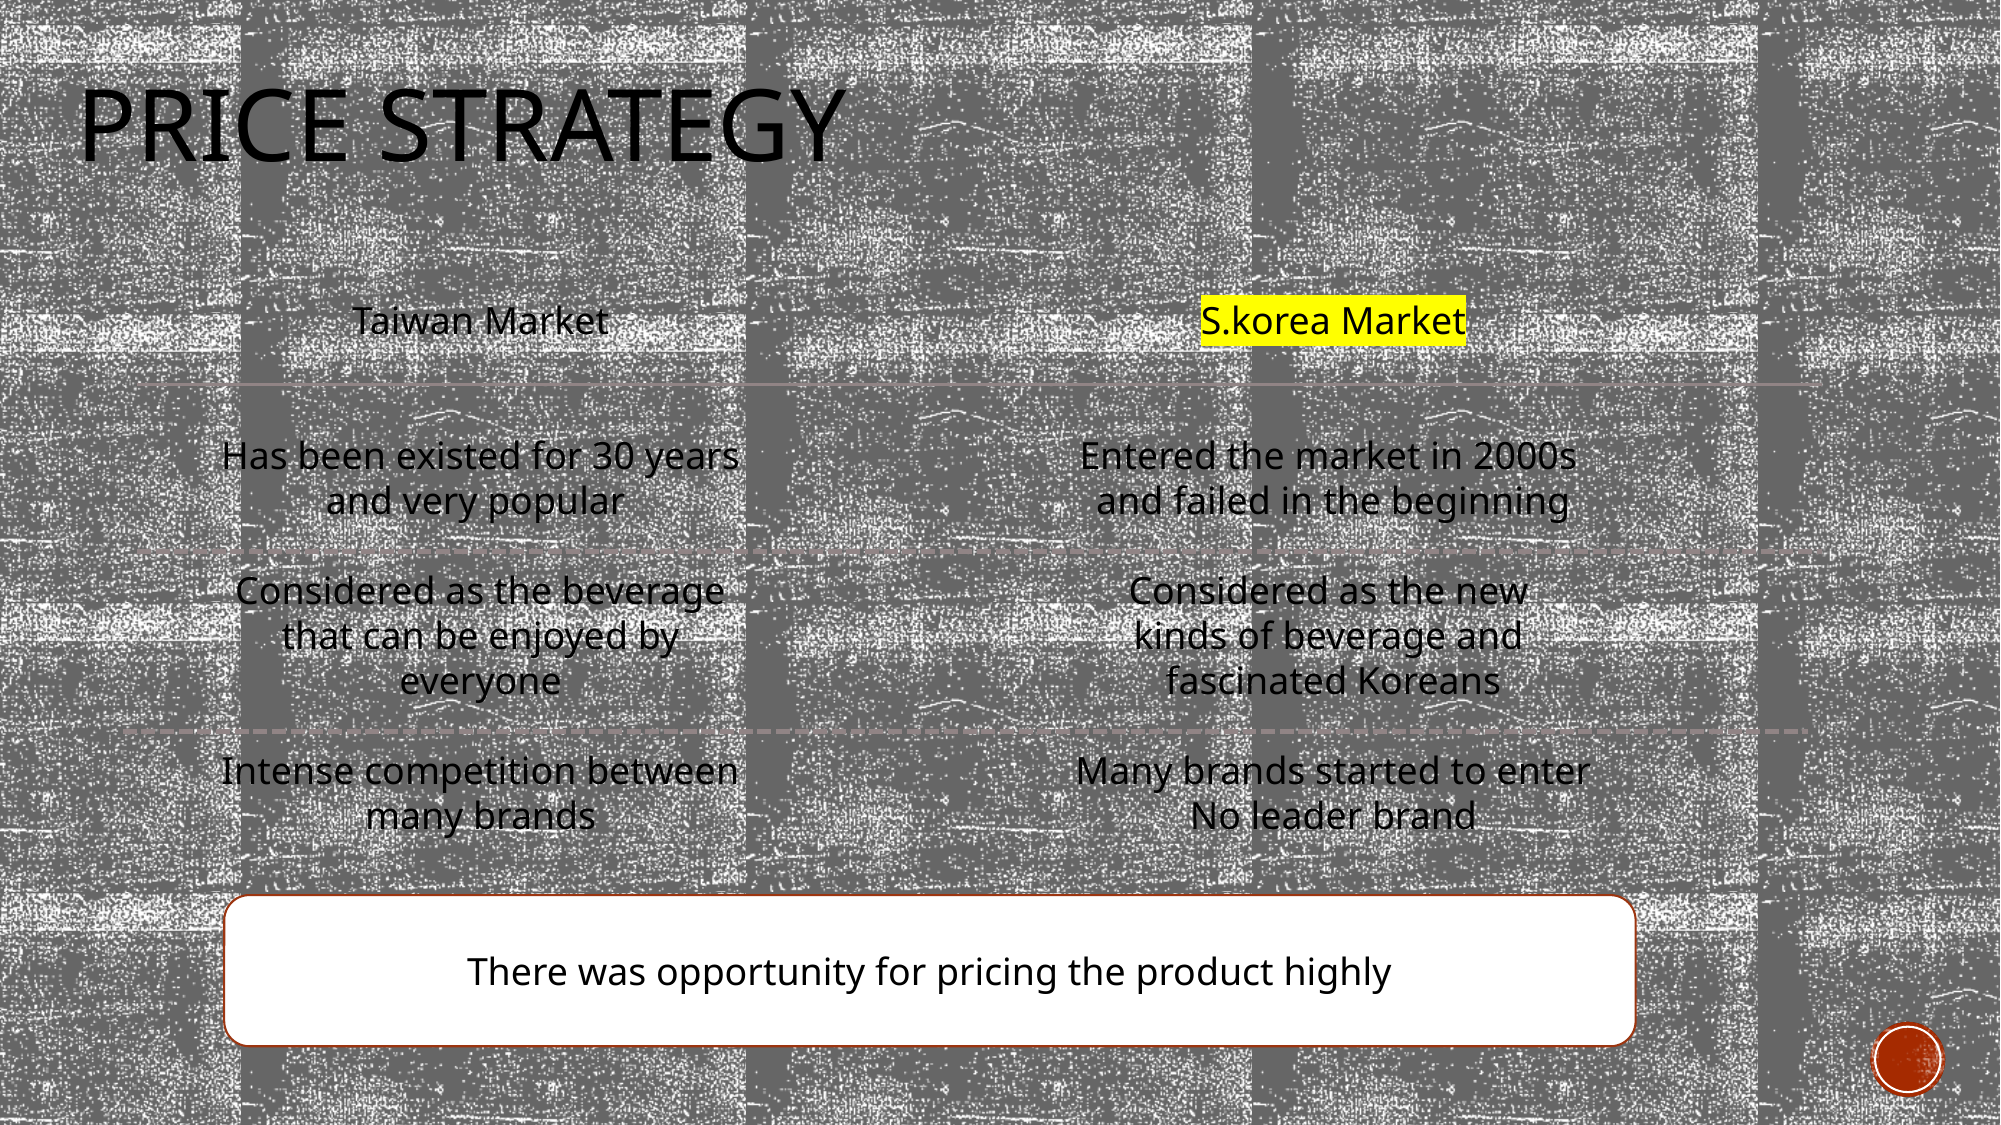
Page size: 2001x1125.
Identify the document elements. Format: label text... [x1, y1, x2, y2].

text_box S.korea Market Entered the market in 2000s and failed in the beginning Considered as the new kinds of beverage and fascinated Koreans Many brands started to enter No leader brand [1031, 552, 1636, 730]
text_box Taiwan Market Has been existed for 30 years and very popular Considered as the beverage that can be enjoyed by everyone Intense competition between many brands [178, 732, 783, 1025]
text_box [0, 0, 2000, 1125]
text_box There was opportunity for pricing the product highly [223, 894, 1637, 1048]
text_box S.korea Market Entered the market in 2000s and failed in the beginning Considered as the new kinds of beverage and fascinated Koreans Many brands started to enter No leader brand [1031, 386, 1636, 550]
text_box Taiwan Market Has been existed for 30 years and very popular Considered as the beverage that can be enjoyed by everyone Intense competition between many brands [178, 386, 783, 550]
text_box S.korea Market Entered the market in 2000s and failed in the beginning Considered as the new kinds of beverage and fascinated Koreans Many brands started to enter No leader brand [1031, 289, 1636, 383]
text_box S.korea Market Entered the market in 2000s and failed in the beginning Considered as the new kinds of beverage and fascinated Koreans Many brands started to enter No leader brand [1031, 1031, 1636, 1070]
title PRICE STRATEGY [61, 0, 1168, 262]
text_box Taiwan Market Has been existed for 30 years and very popular Considered as the beverage that can be enjoyed by everyone Intense competition between many brands [178, 552, 783, 730]
text_box S.korea Market Entered the market in 2000s and failed in the beginning Considered as the new kinds of beverage and fascinated Koreans Many brands started to enter No leader brand [1031, 732, 1636, 911]
text_box Taiwan Market Has been existed for 30 years and very popular Considered as the beverage that can be enjoyed by everyone Intense competition between many brands [178, 289, 783, 383]
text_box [1871, 1023, 1944, 1096]
